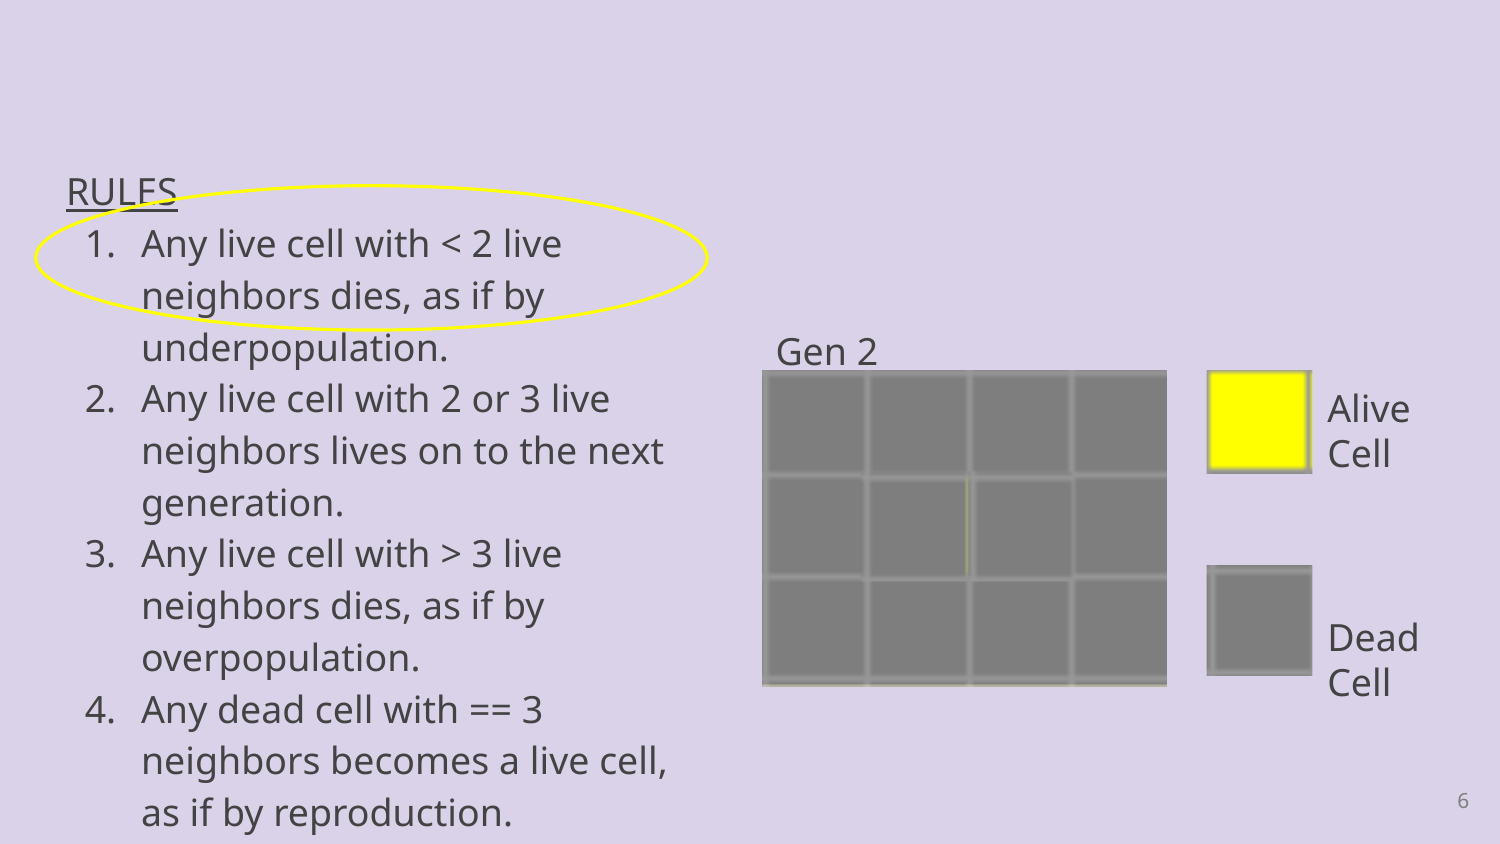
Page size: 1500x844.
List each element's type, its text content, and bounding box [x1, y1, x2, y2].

list RULES Any live cell with < 2 live neighbors dies, as if by underpopulation. Any live cell with 2 or 3 live neighbors lives on to the next generation. Any live cell with > 3 live neighbors dies, as if by overpopulation. Any dead cell with == 3 neighbors becomes a live cell, as if by reproduction. [51, 146, 723, 698]
picture [1206, 564, 1313, 676]
text_box [35, 185, 708, 331]
picture [1206, 370, 1313, 474]
text_box Gen 2 [760, 313, 948, 346]
text_box Alive Cell [1315, 370, 1485, 416]
slide_number ‹#› [1394, 769, 1484, 834]
picture [762, 370, 1167, 688]
text_box Dead Cell [1312, 599, 1500, 720]
